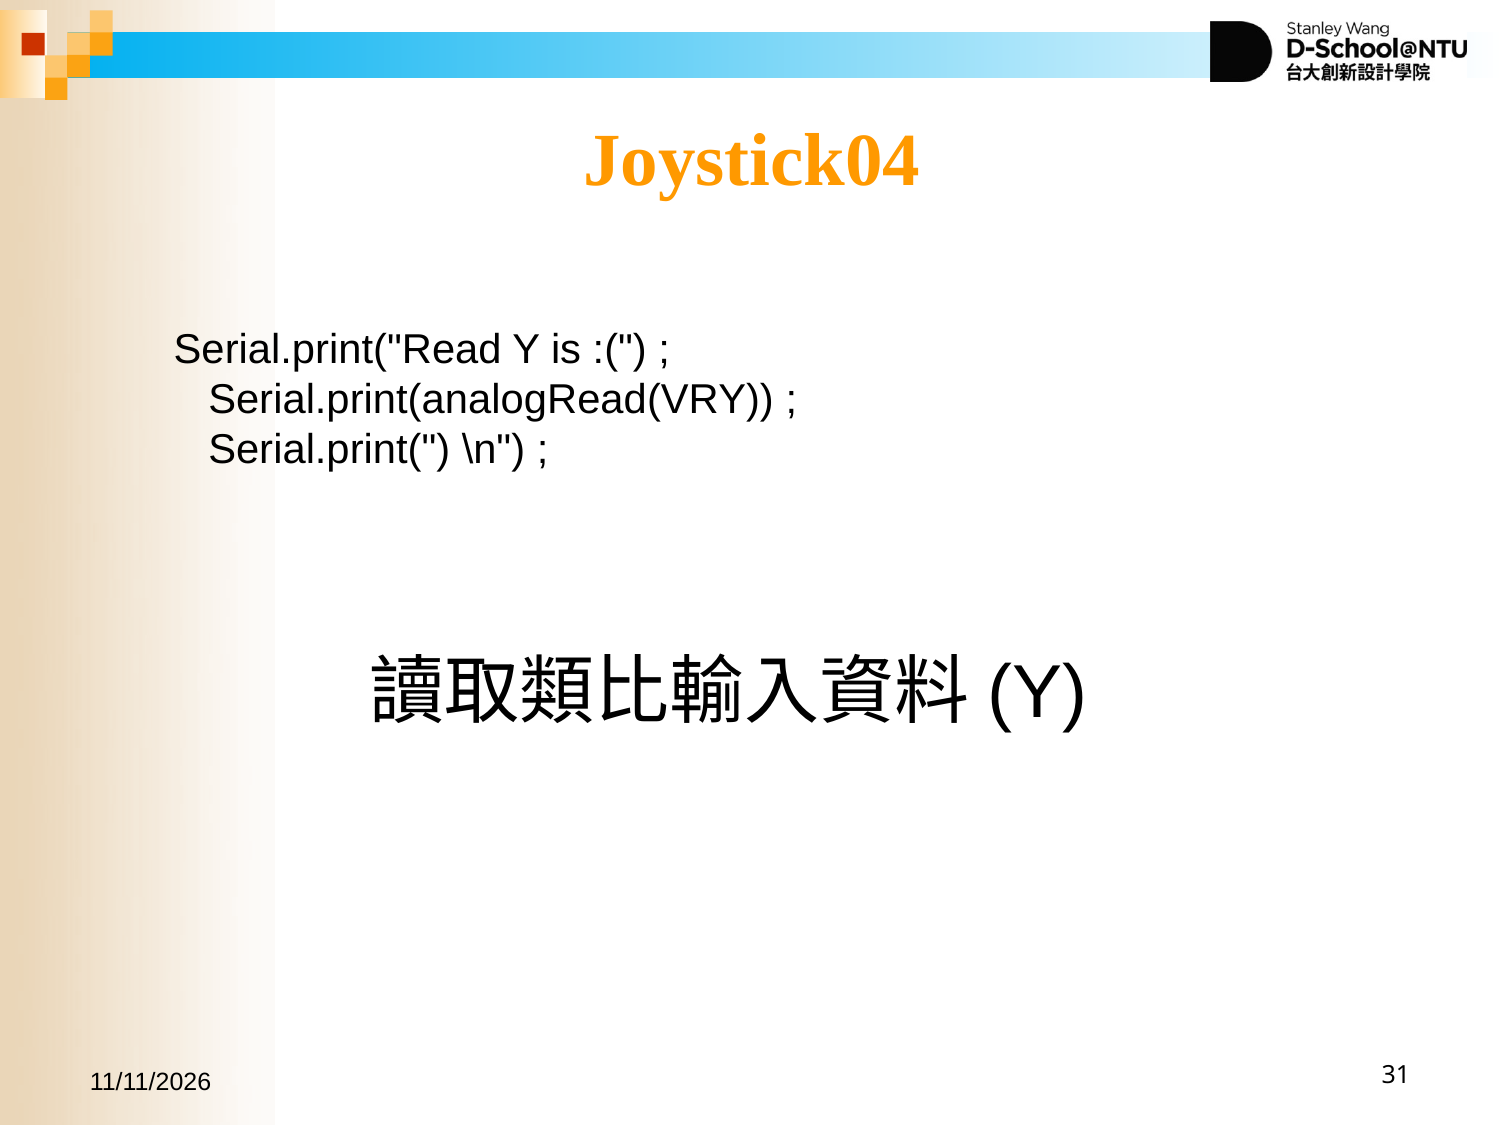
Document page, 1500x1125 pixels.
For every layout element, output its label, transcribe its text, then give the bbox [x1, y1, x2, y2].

text_box 讀取類比輸入資料(Y) [355, 634, 1103, 740]
text_box Serial.print("Read Y is :(") ; Serial.print(analogRead(VRY)) ; Serial.print(") \n") ; [147, 314, 1365, 530]
title Joystick04 [76, 42, 1427, 268]
text_box 2017/11/2 [75, 1024, 425, 1103]
text_box 31 [1074, 1024, 1425, 1100]
picture [1210, 21, 1467, 82]
